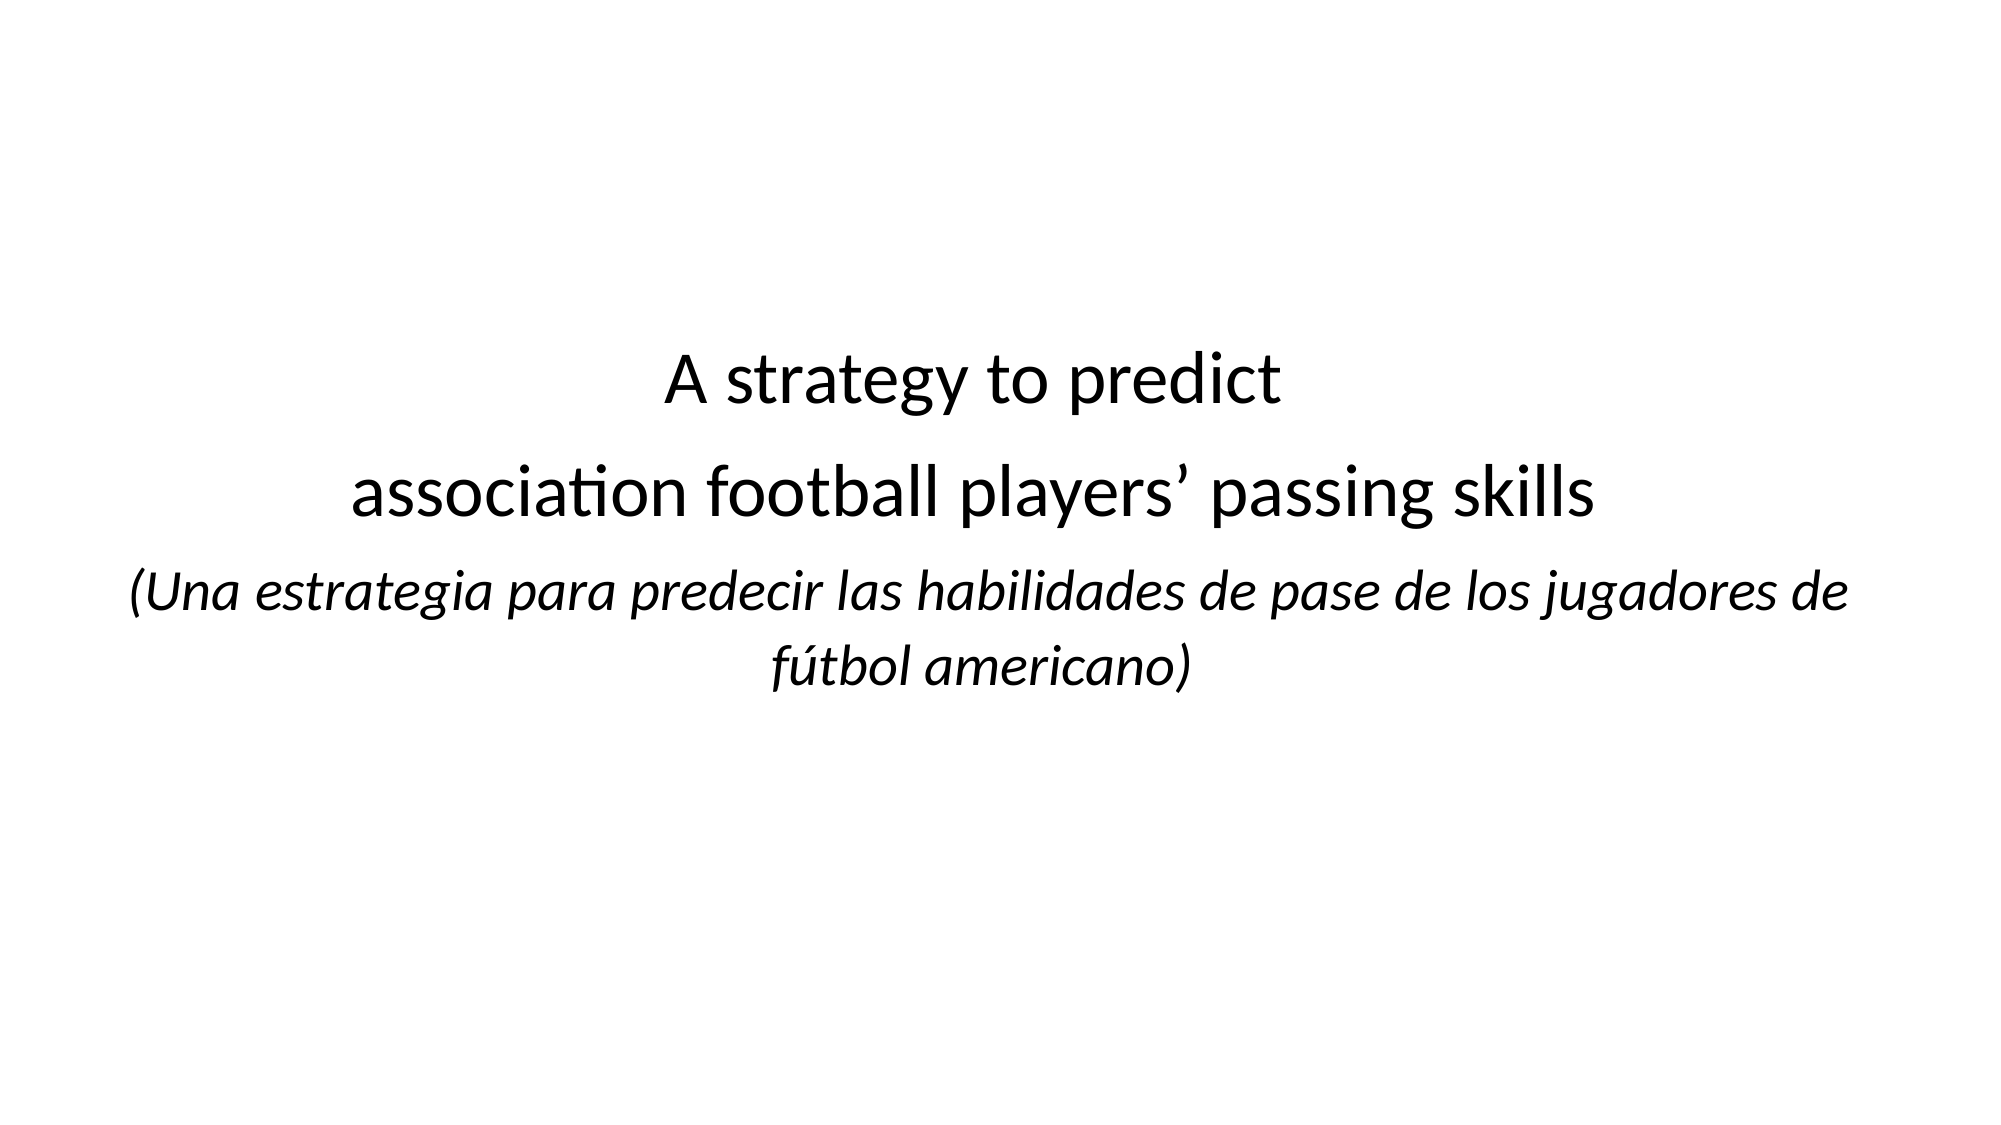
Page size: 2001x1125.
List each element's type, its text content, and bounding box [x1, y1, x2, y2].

text_box A strategy to predict association football players’ passing skills (Una estrategia para predecir las habilidades de pase de los jugadores de fútbol americano) [90, 314, 1875, 705]
